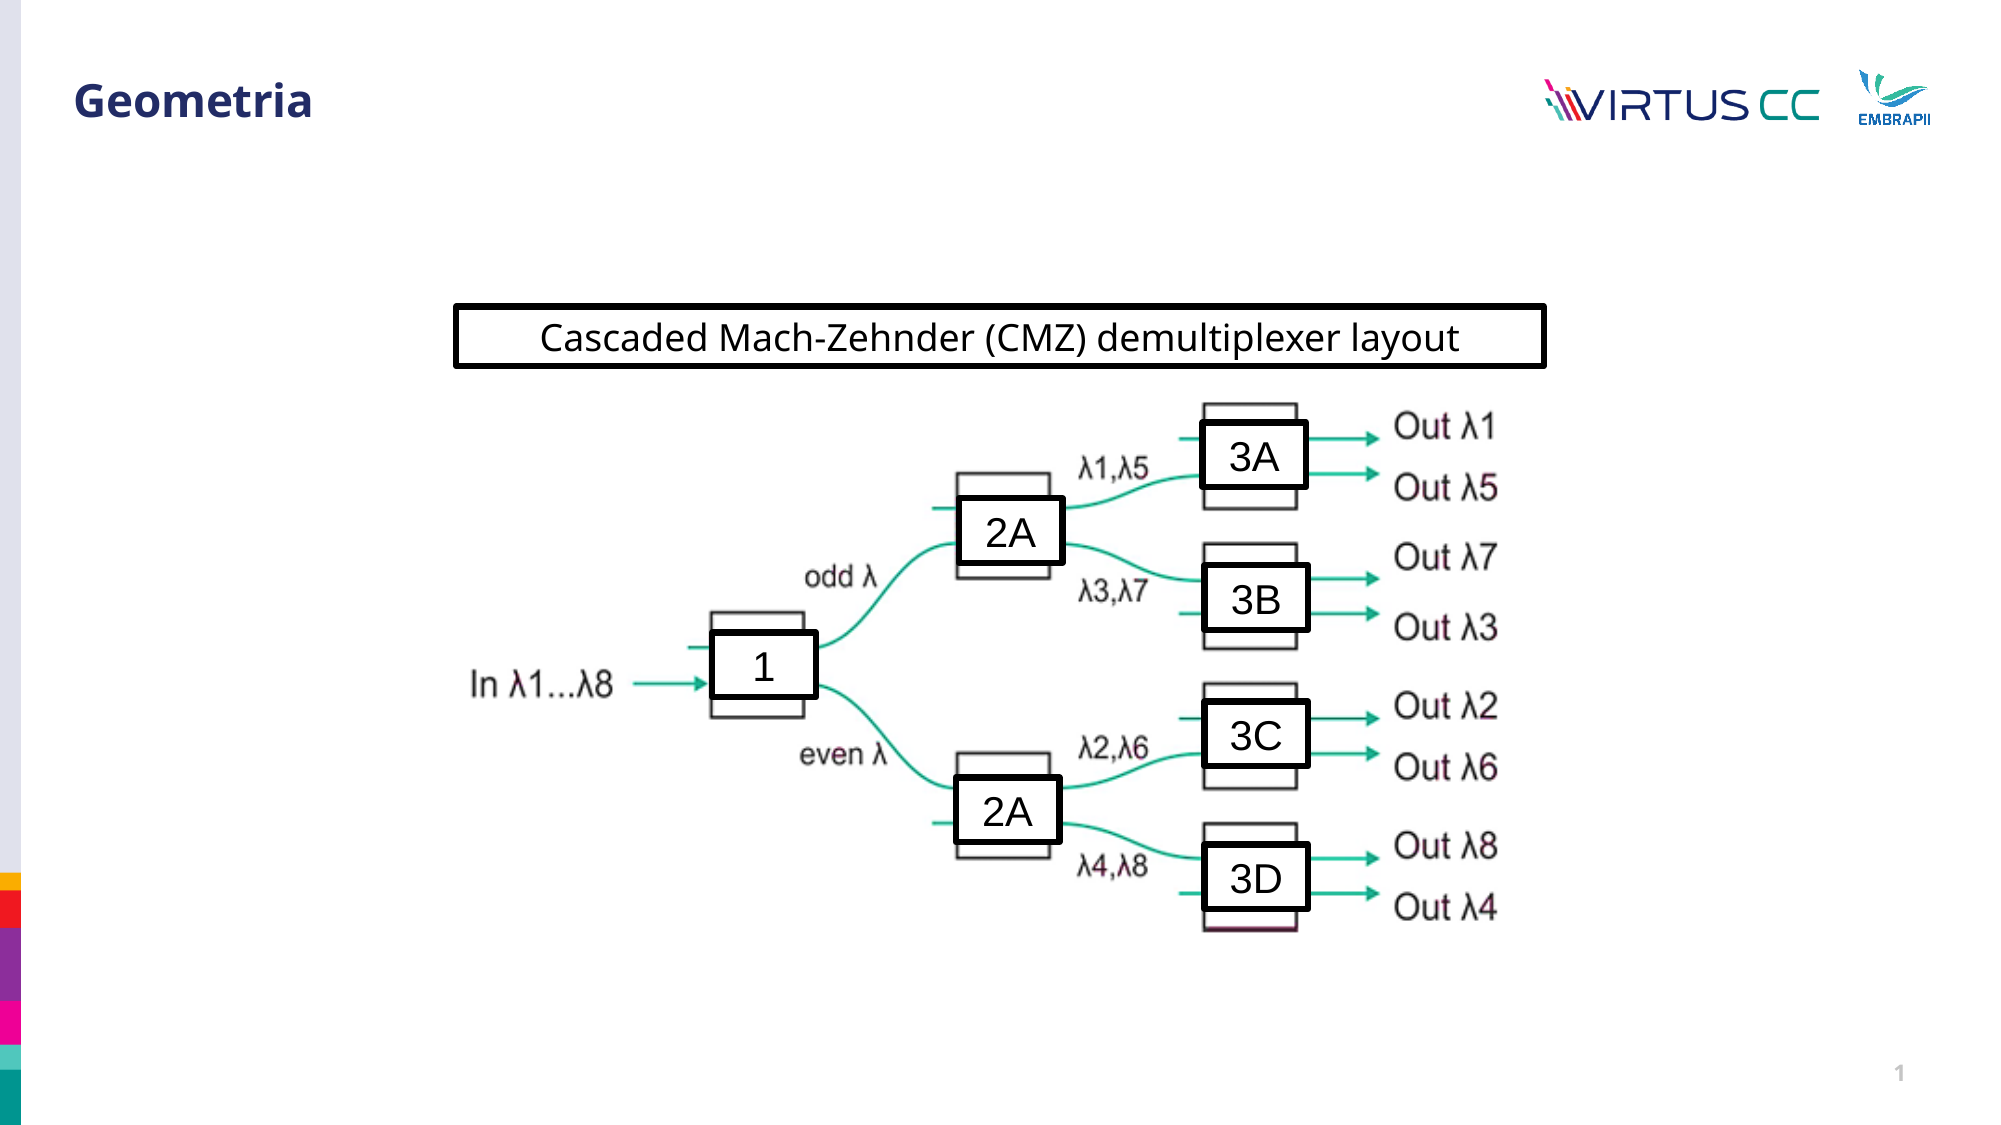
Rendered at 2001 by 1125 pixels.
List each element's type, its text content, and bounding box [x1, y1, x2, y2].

title Geometria [71, 69, 343, 260]
picture [0, 0, 21, 1125]
text_box 1 [1891, 1056, 1912, 1087]
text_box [455, 305, 1544, 951]
picture [1543, 78, 1820, 121]
picture [1859, 68, 1931, 125]
